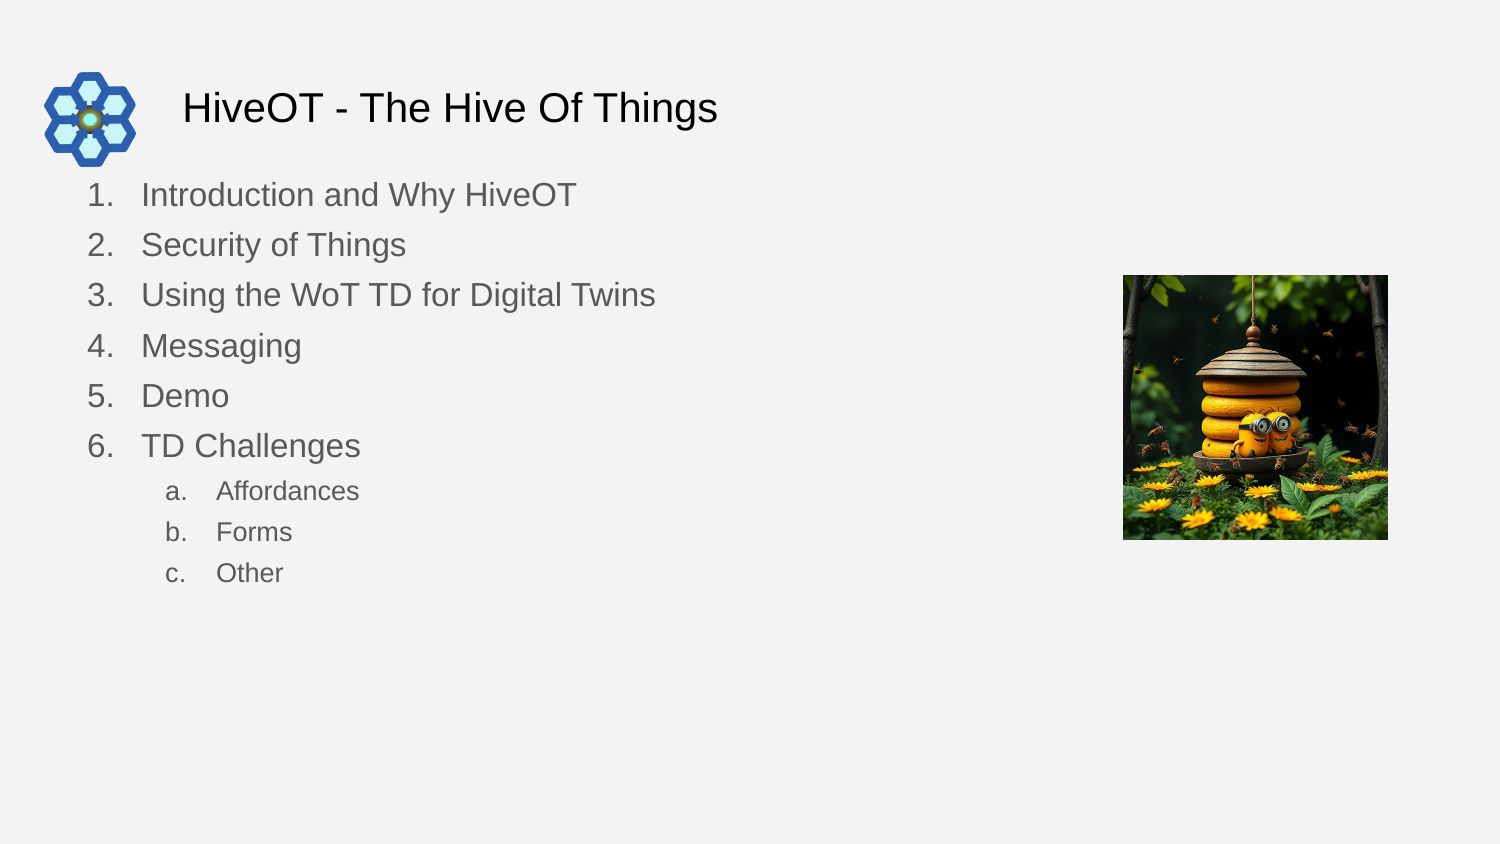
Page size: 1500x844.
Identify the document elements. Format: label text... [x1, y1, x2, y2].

title HiveOT - The Hive Of Things [167, 65, 1449, 152]
picture [1123, 275, 1388, 540]
list Introduction and Why HiveOT Security of Things Using the WoT TD for Digital Twins Messaging Demo TD Challenges Affordances Forms Other [51, 152, 1449, 798]
picture [44, 72, 136, 168]
